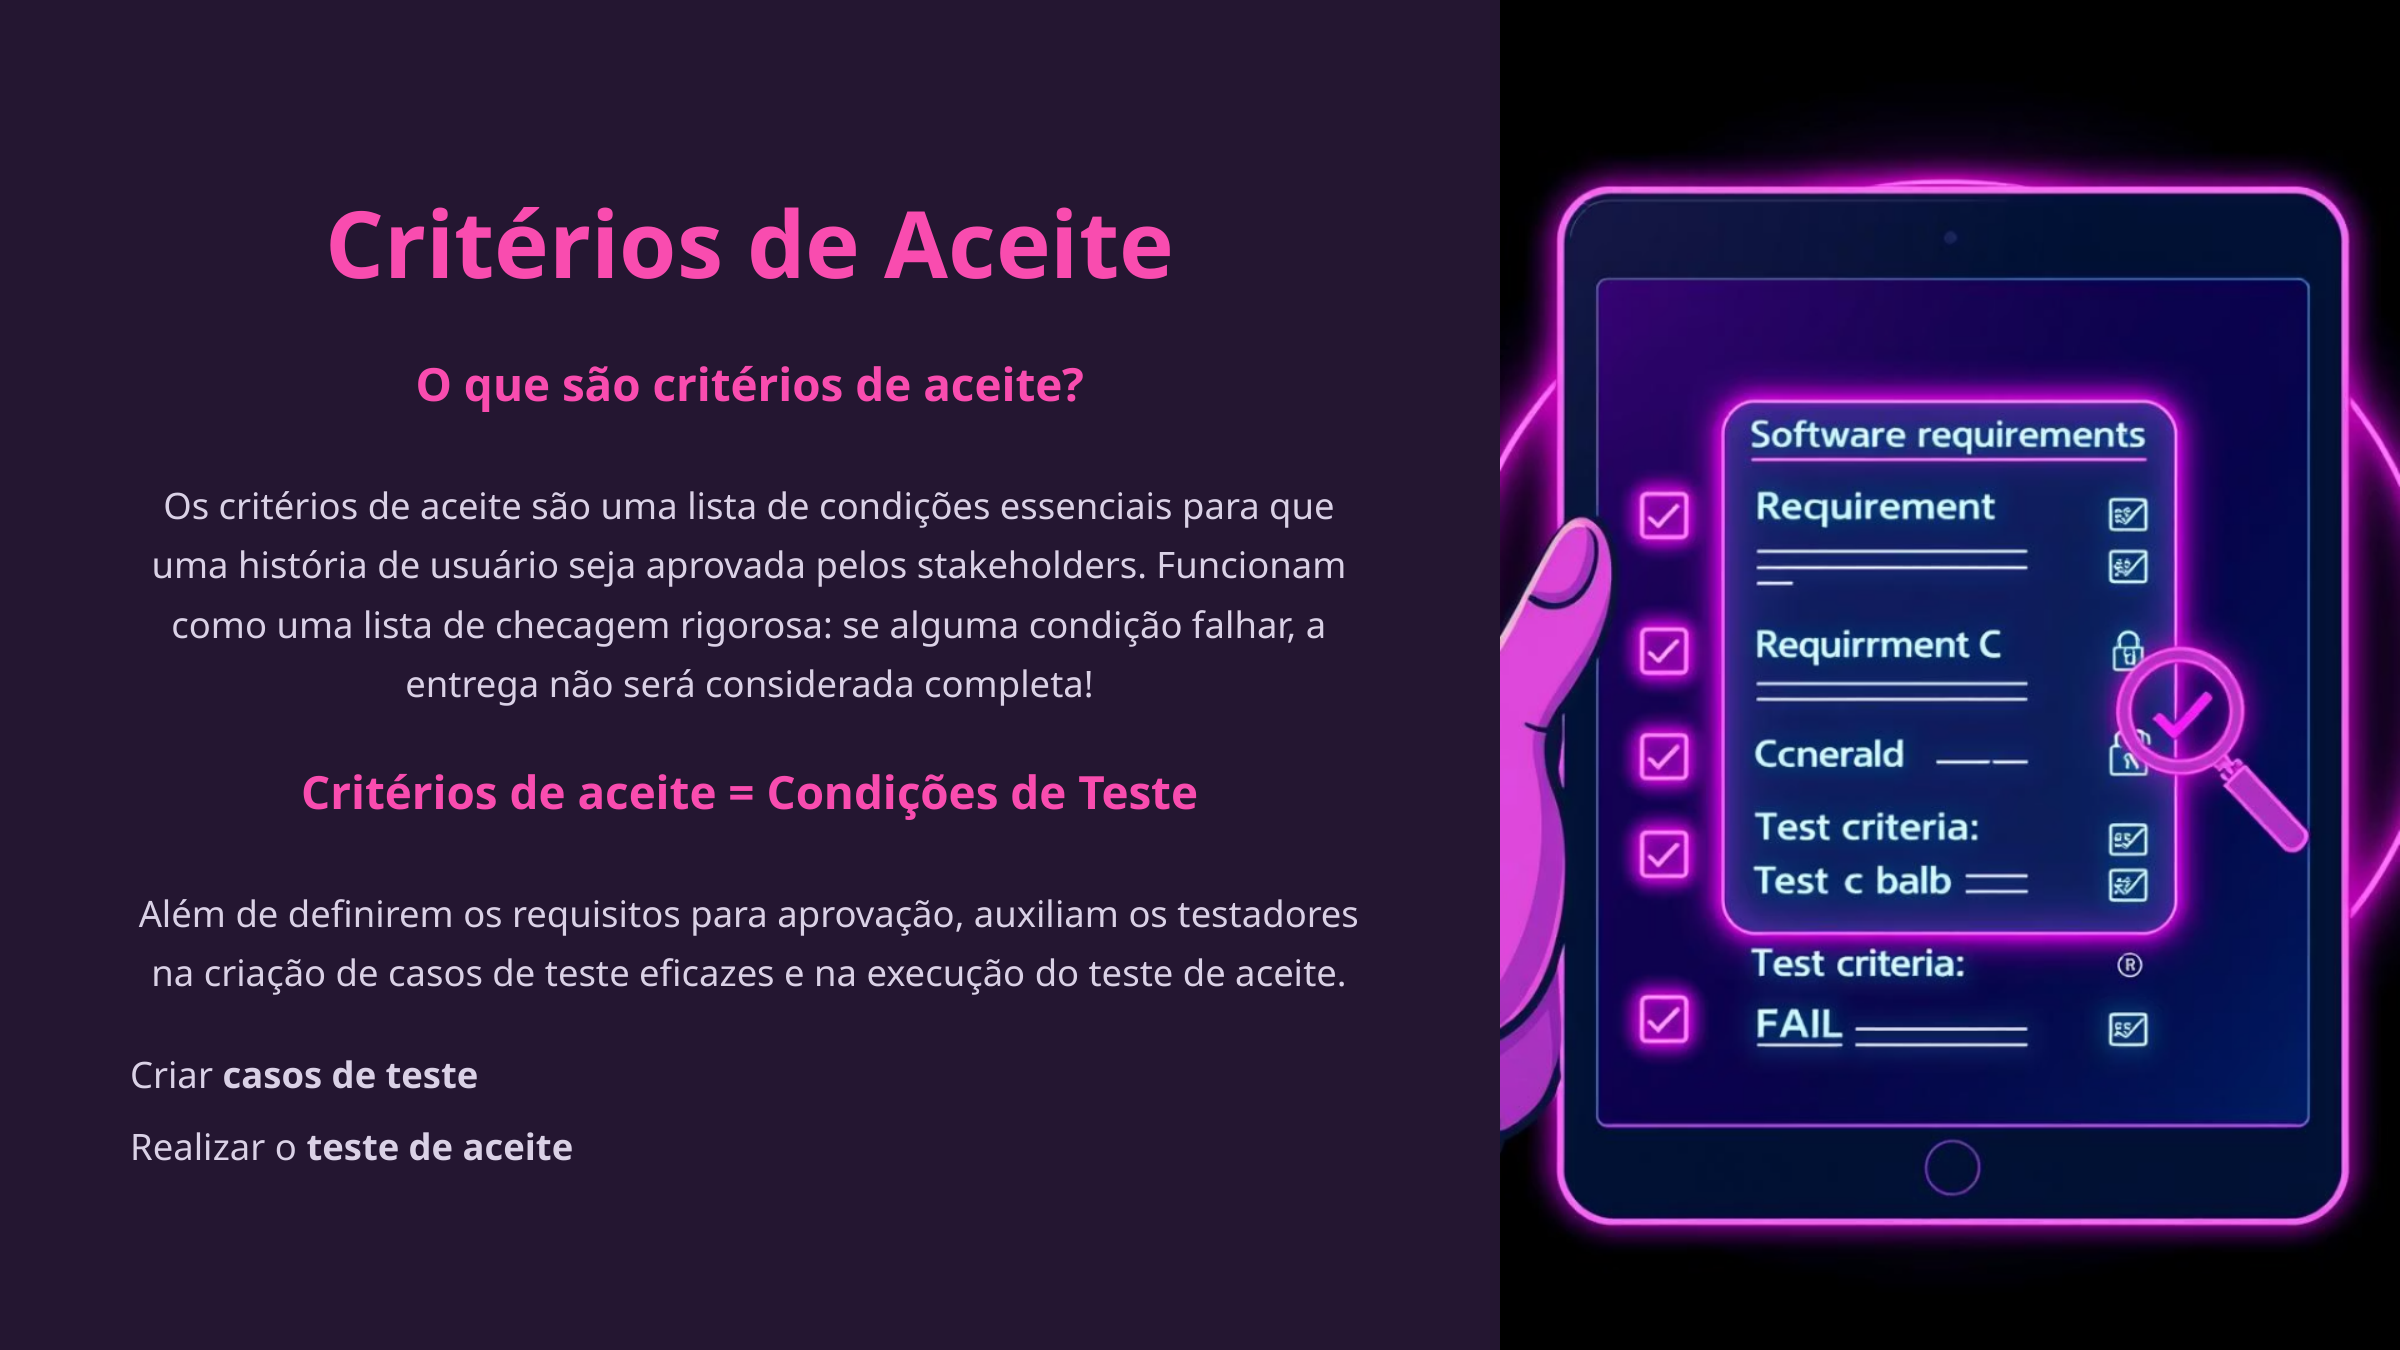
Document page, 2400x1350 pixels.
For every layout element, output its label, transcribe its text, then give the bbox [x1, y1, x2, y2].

text_box Além de definirem os requisitos para aprovação, auxiliam os testadores na criação de casos de teste eficazes e na execução do teste de aceite. [130, 875, 1370, 995]
text_box O que são critérios de aceite? [401, 353, 1099, 412]
text_box Realizar o teste de aceite [130, 1108, 1370, 1169]
text_box Criar casos de teste [130, 1036, 1370, 1096]
text_box Critérios de aceite = Condições de Teste [285, 761, 1215, 820]
text_box Critérios de Aceite [284, 181, 1216, 298]
picture [1499, 0, 2400, 1350]
text_box Os critérios de aceite são uma lista de condições essenciais para que uma história de usuário seja aprovada pelos stakeholders. Funcionam como uma lista de checagem rigorosa: se alguma condição falhar, a entrega não será considerada completa! [130, 467, 1370, 706]
